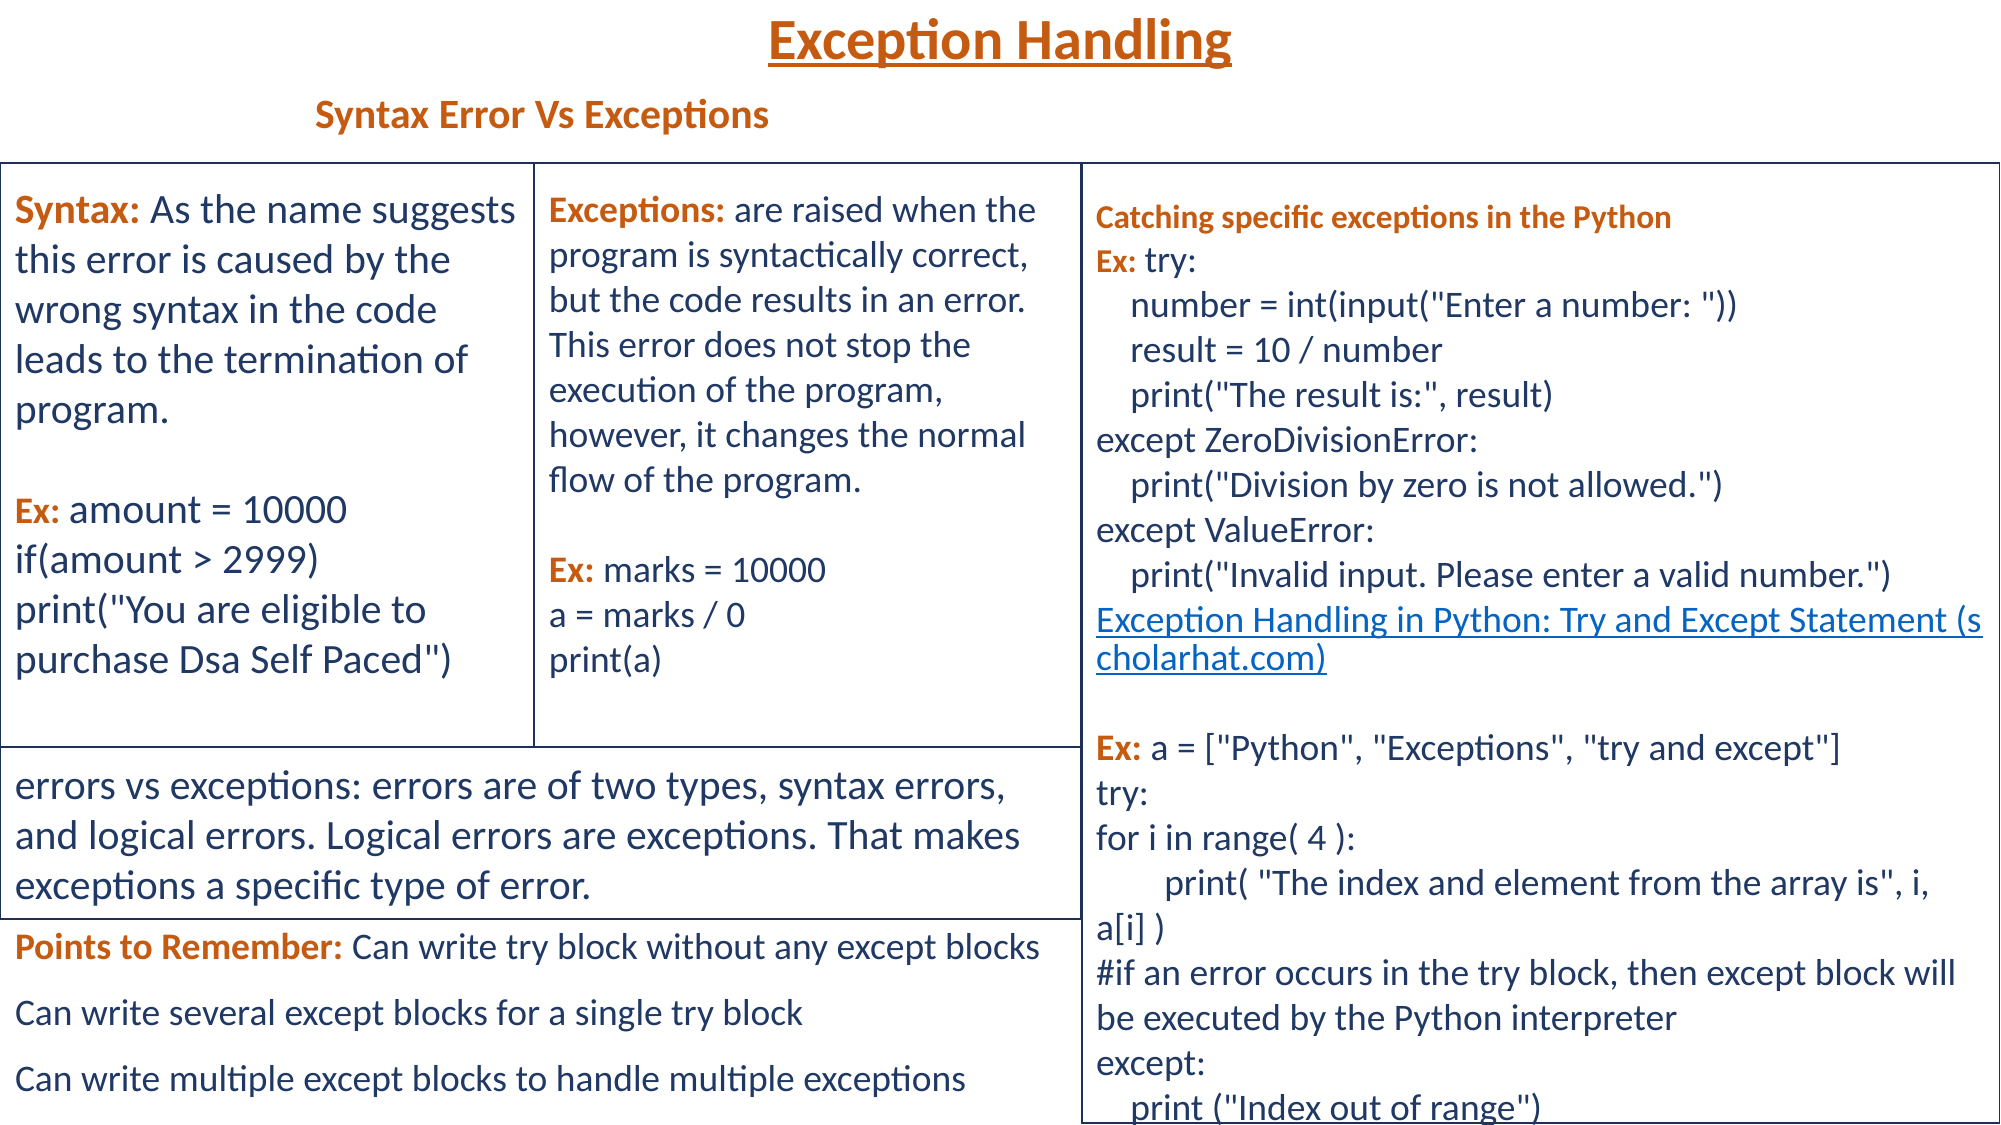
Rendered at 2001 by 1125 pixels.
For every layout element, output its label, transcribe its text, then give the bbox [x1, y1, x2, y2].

text_box Catching specific exceptions in the Python Ex: try: number = int(input("Enter a number: ")) result = 10 / number print("The result is:", result) except ZeroDivisionError: print("Division by zero is not allowed.") except ValueError: print("Invalid input. Please enter a valid number.") Exception Handling in Python: Try and Except Statement (scholarhat.com) Ex: a = ["Python", "Exceptions", "try and except"] try: for i in range( 4 ): print( "The index and element from the array is", i, a[i] ) #if an error occurs in the try block, then except block will be executed by the Python interpreter except: print ("Index out of range") [1081, 162, 2000, 1124]
list Exception Handling Syntax Error Vs Exceptions Points to Remember: Can write try block without any except blocks Can write several except blocks for a single try block Can write multiple except blocks to handle multiple exceptions [0, 920, 2000, 1125]
text_box Syntax: As the name suggests this error is caused by the wrong syntax in the code leads to the termination of program. Ex: amount = 10000 if(amount > 2999) print("You are eligible to purchase Dsa Self Paced") [0, 162, 533, 746]
text_box errors vs exceptions: errors are of two types, syntax errors, and logical errors. Logical errors are exceptions. That makes exceptions a specific type of error. [0, 746, 1082, 920]
list Exception Handling Syntax Error Vs Exceptions Points to Remember: Can write try block without any except blocks Can write several except blocks for a single try block Can write multiple except blocks to handle multiple exceptions [0, 1, 2000, 162]
text_box Exceptions: are raised when the program is syntactically correct, but the code results in an error. This error does not stop the execution of the program, however, it changes the normal flow of the program. Ex: marks = 10000 a = marks / 0 print(a) [533, 162, 1082, 746]
